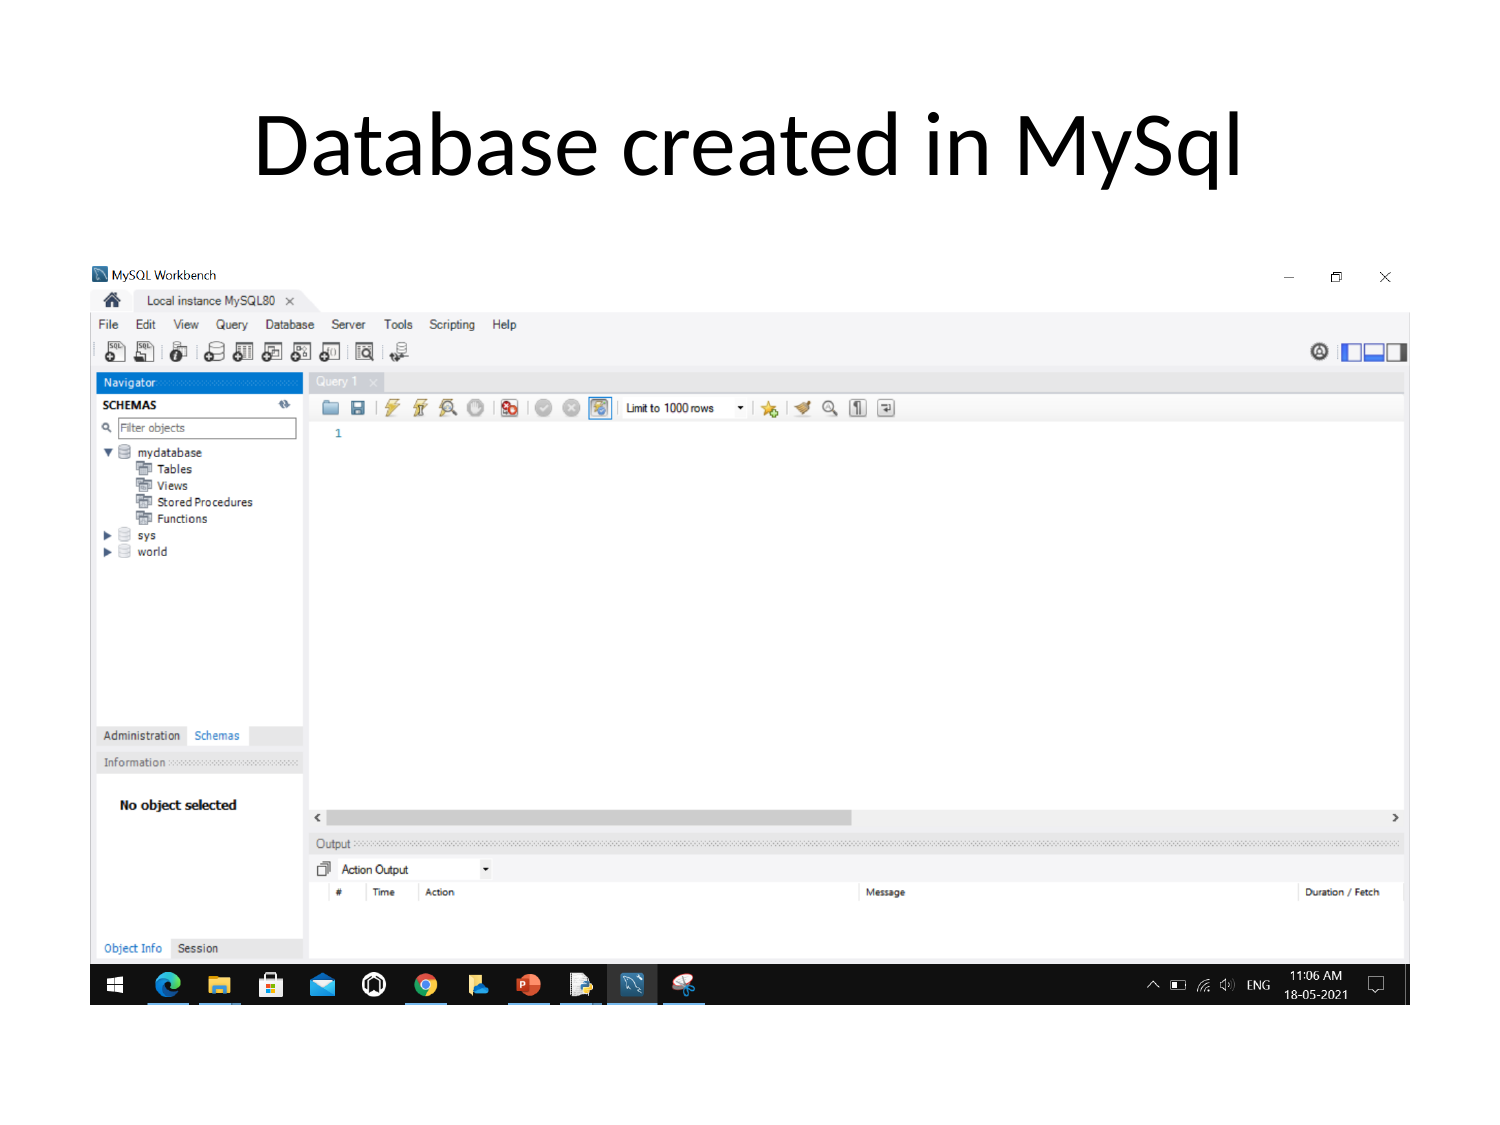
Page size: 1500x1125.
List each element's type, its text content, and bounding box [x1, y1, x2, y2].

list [89, 262, 1411, 1006]
title Database created in MySql [75, 45, 1425, 233]
